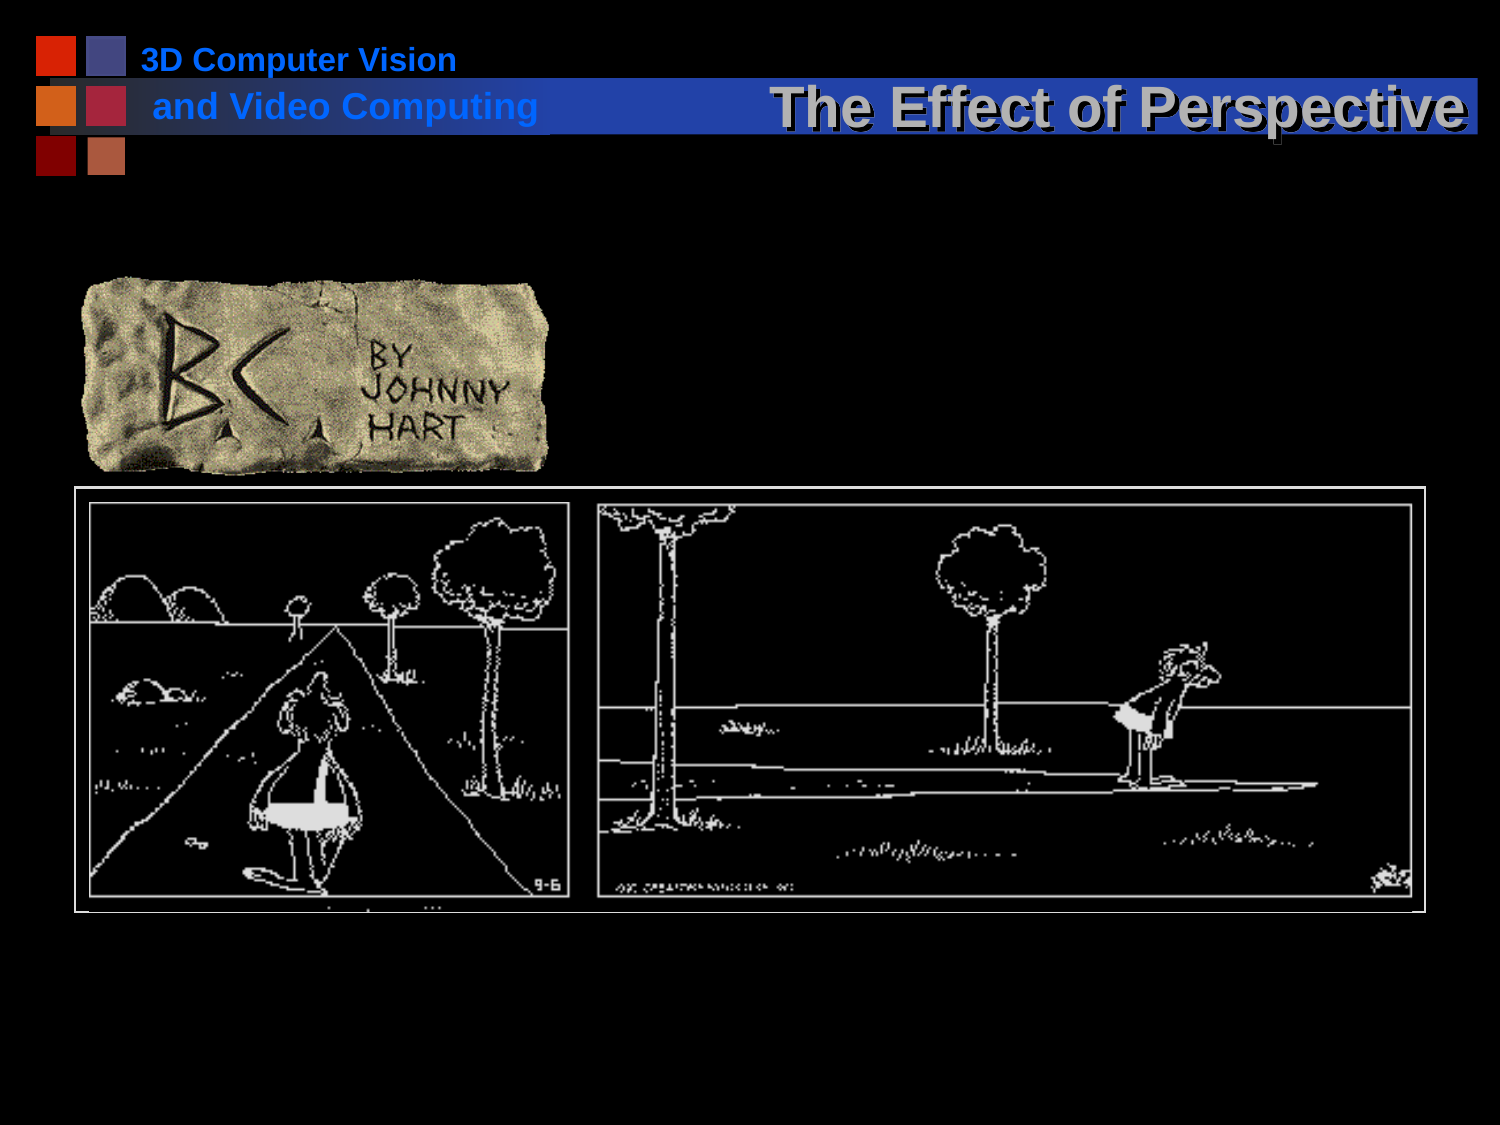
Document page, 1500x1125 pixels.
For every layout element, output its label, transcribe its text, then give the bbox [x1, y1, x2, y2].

text_box [74, 487, 1425, 913]
picture [87, 499, 1413, 912]
title The Effect of Perspective [747, 46, 1489, 148]
picture [74, 274, 554, 481]
